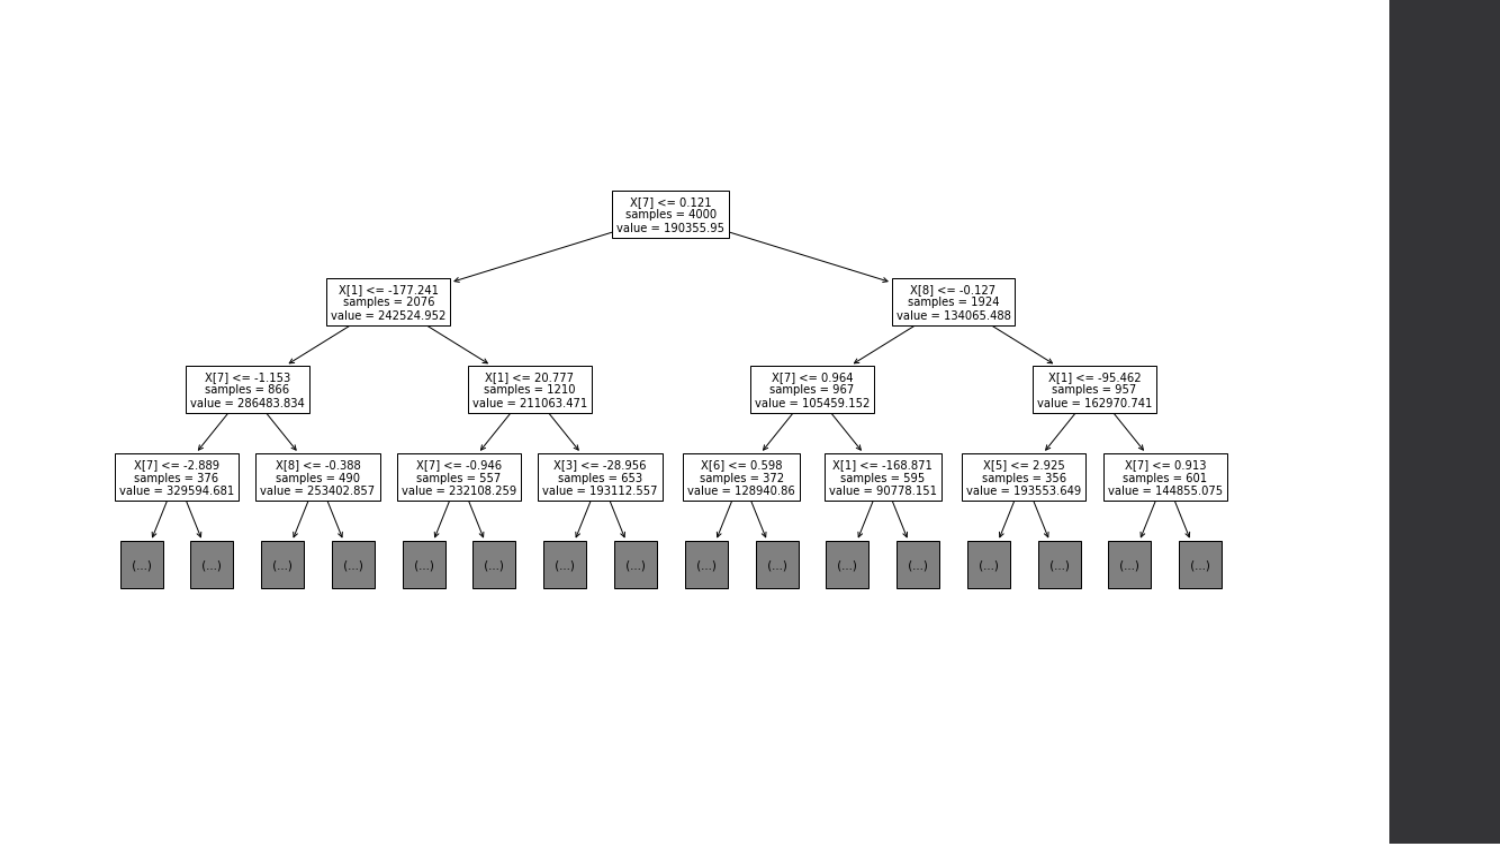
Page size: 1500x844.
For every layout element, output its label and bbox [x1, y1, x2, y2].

picture [98, 163, 1243, 617]
